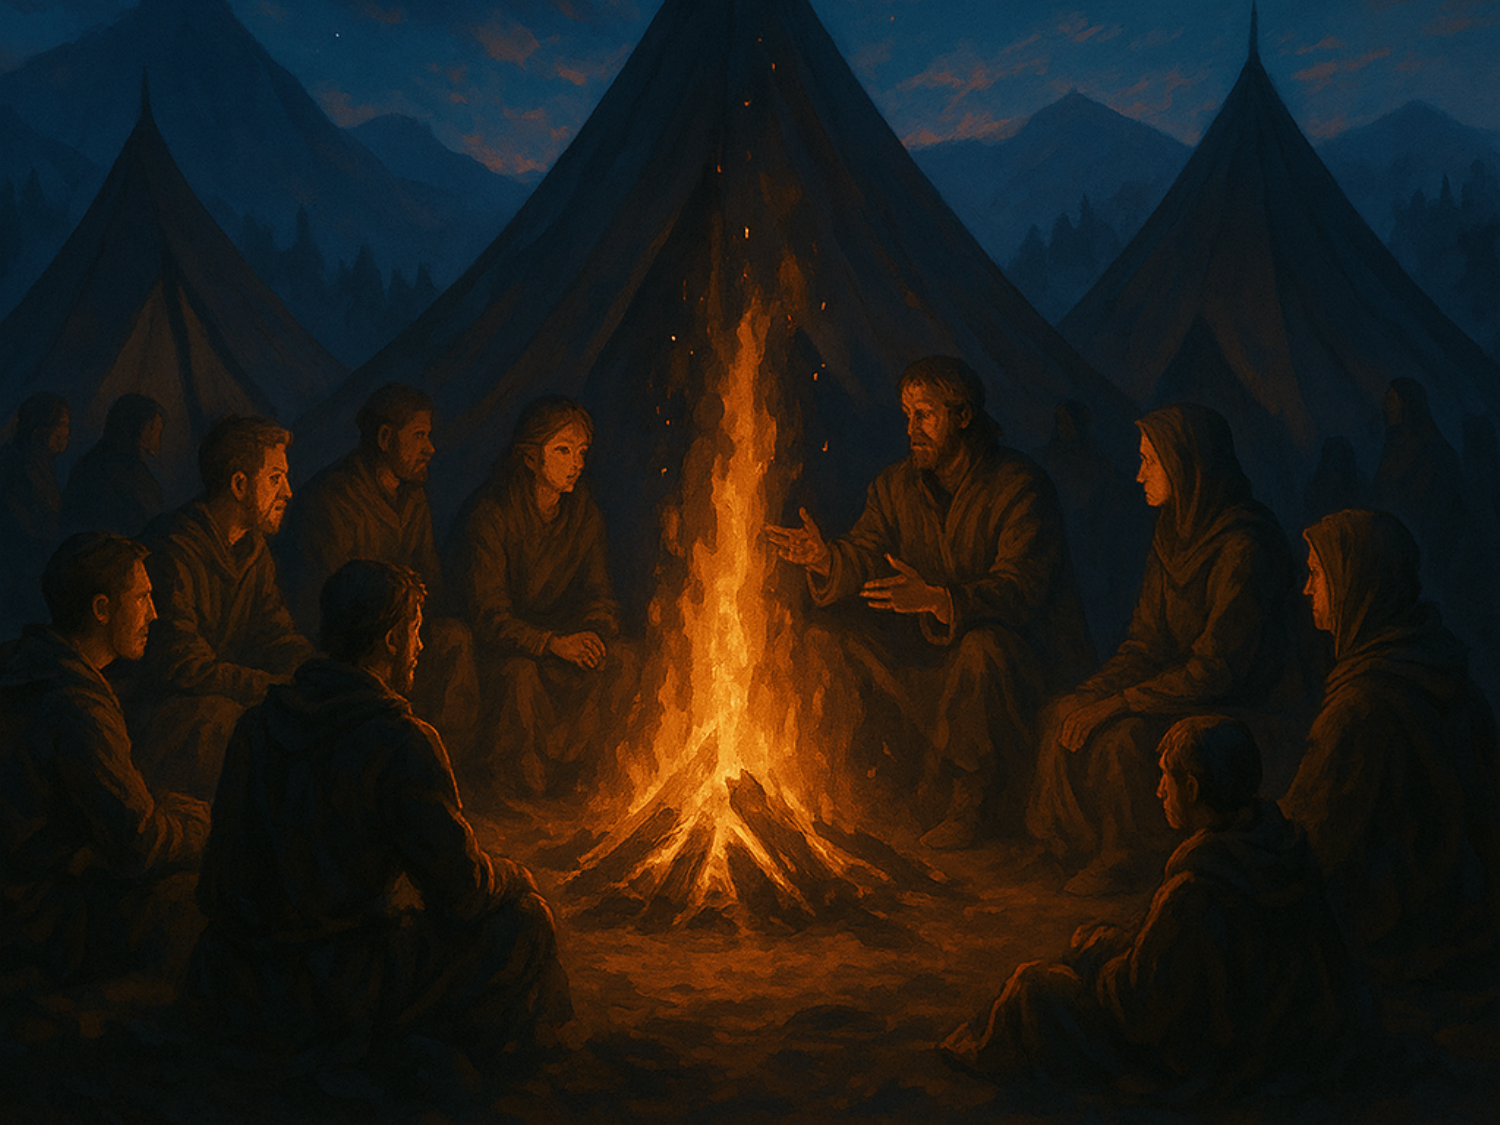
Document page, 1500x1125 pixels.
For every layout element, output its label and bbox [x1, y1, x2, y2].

list [0, 0, 1500, 1125]
